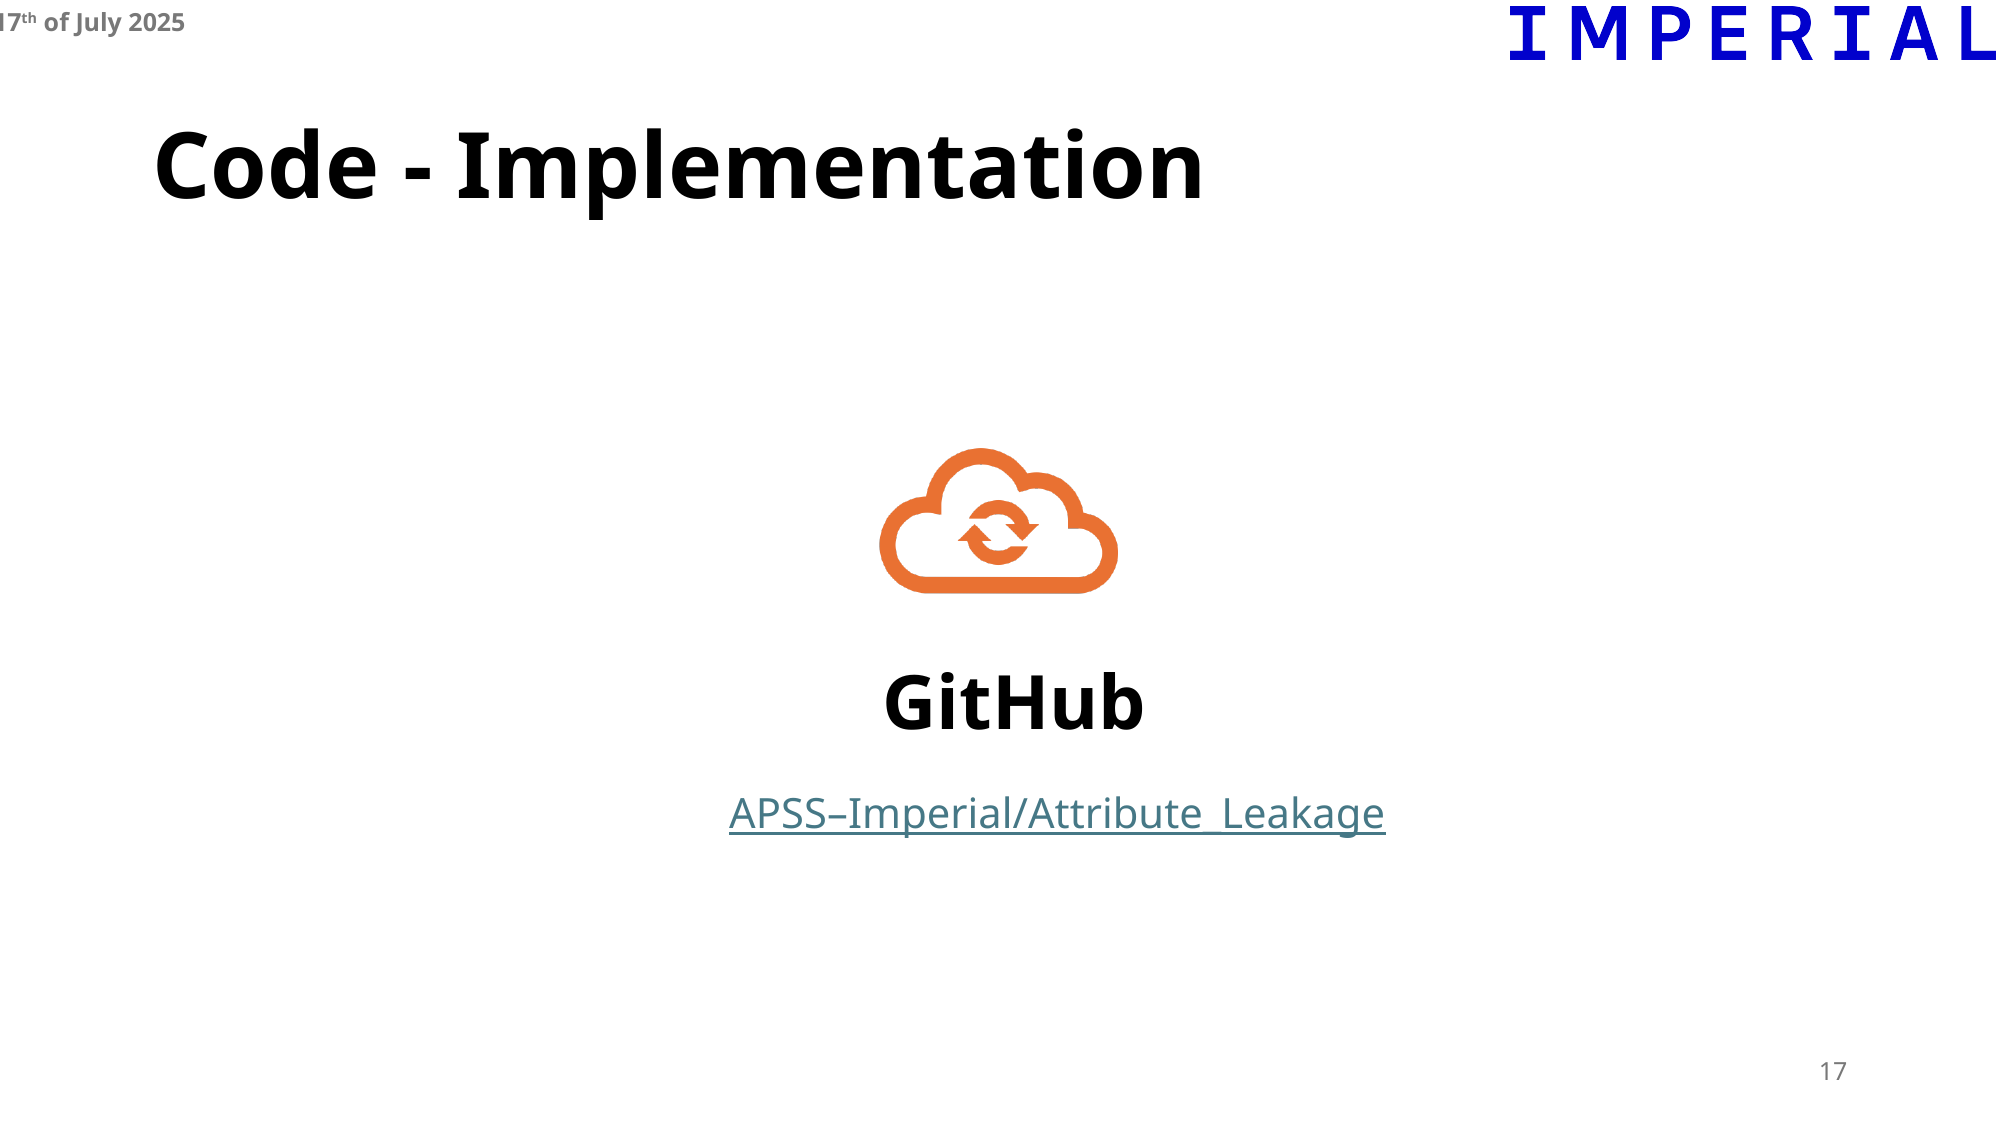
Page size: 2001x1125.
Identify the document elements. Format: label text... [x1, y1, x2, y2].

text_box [343, 276, 1638, 992]
slide_number 17 [1412, 1042, 1863, 1103]
text_box 17th of July 2025 [0, 0, 201, 43]
title Code - Implementation [137, 59, 1863, 278]
picture [1510, 6, 1997, 61]
